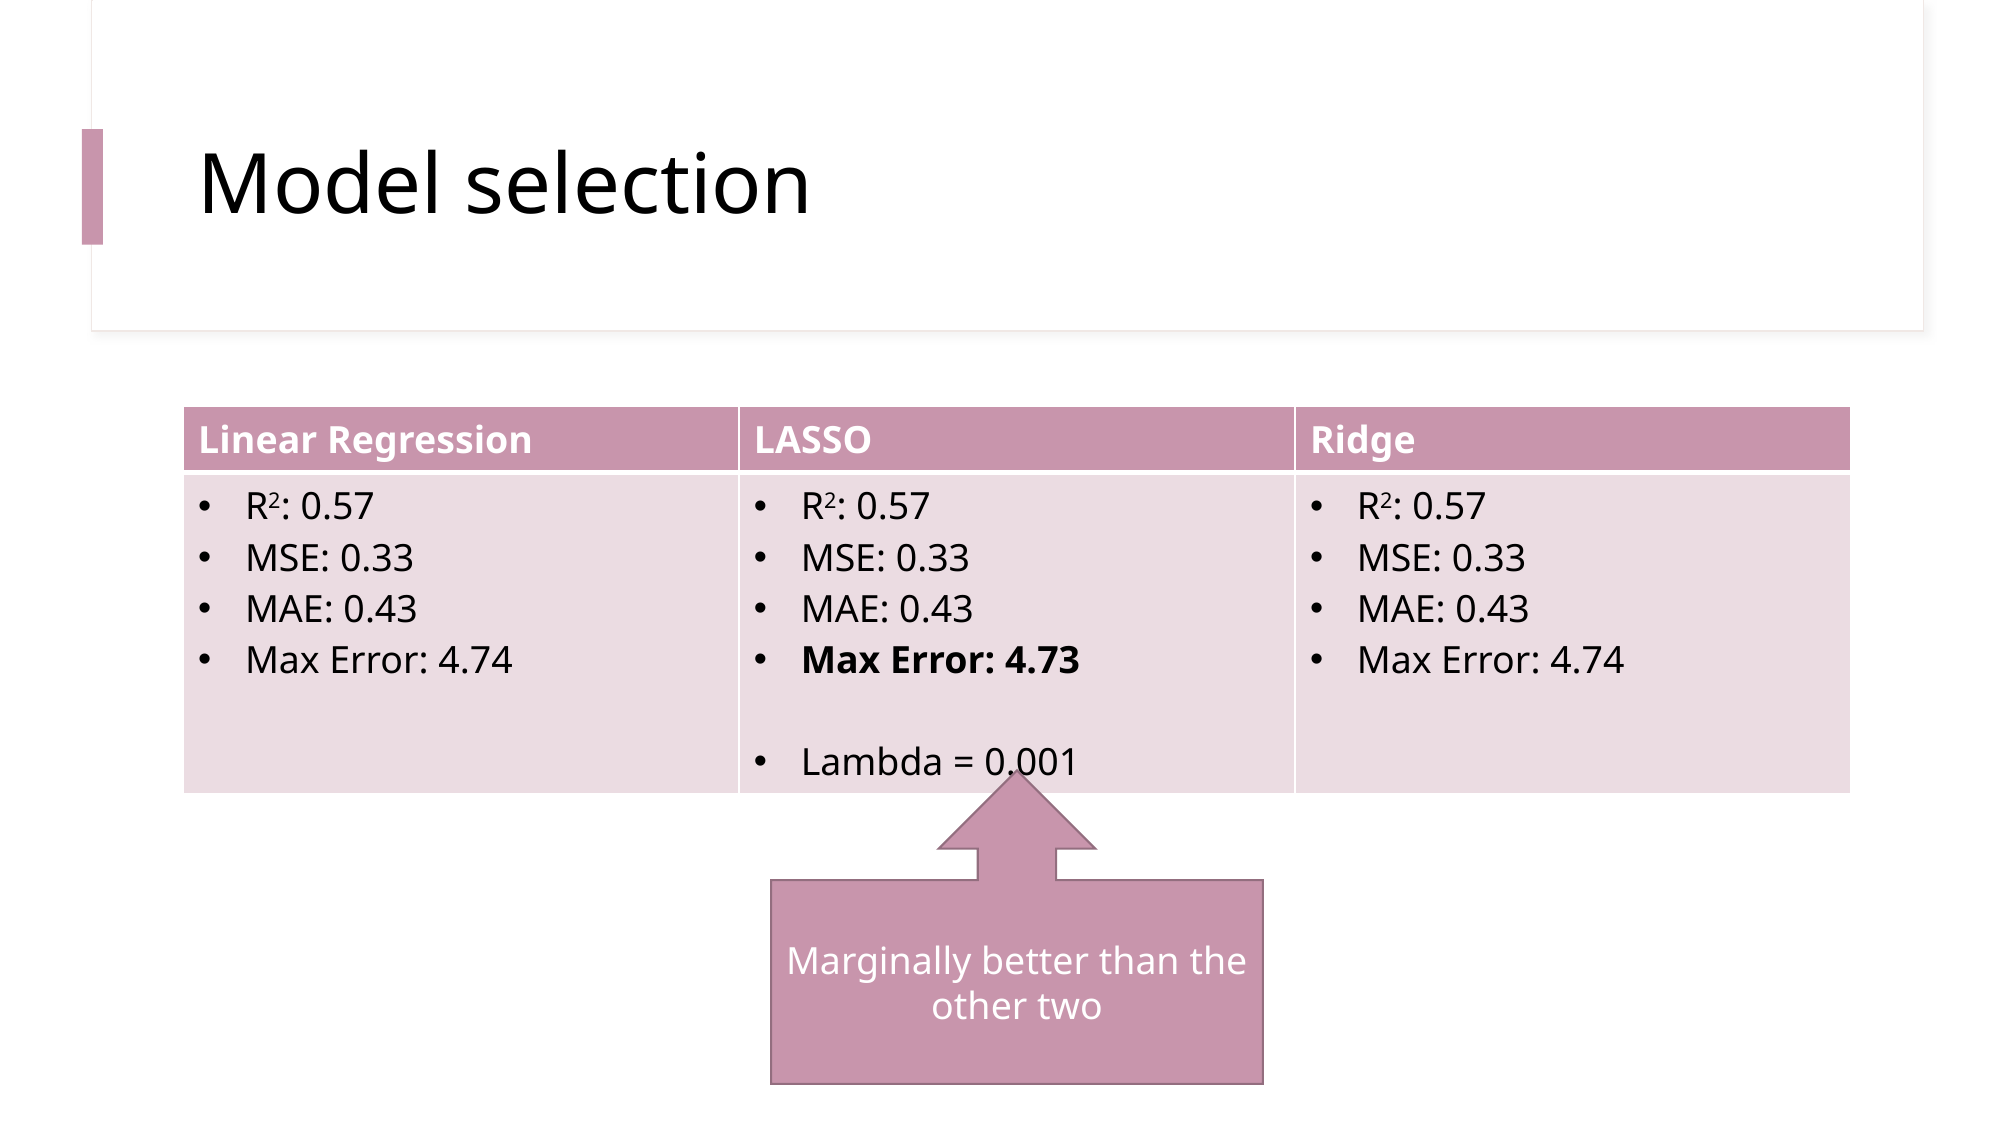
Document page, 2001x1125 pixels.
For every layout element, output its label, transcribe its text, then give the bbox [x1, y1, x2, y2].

table_header Linear Regression [184, 407, 738, 470]
text_box Marginally better than the other two [770, 768, 1264, 1085]
table_header Ridge [1296, 407, 1850, 470]
table_header LASSO [740, 407, 1294, 470]
table_cell R2: 0.57 MSE: 0.33 MAE: 0.43 Max Error: 4.74 [184, 475, 738, 793]
title Model selection [183, 90, 1851, 284]
table_cell R2: 0.57 MSE: 0.33 MAE: 0.43 Max Error: 4.74 [1296, 475, 1850, 793]
table_cell R2: 0.57 MSE: 0.33 MAE: 0.43 Max Error: 4.73 Lambda = 0.001 [740, 475, 1294, 793]
